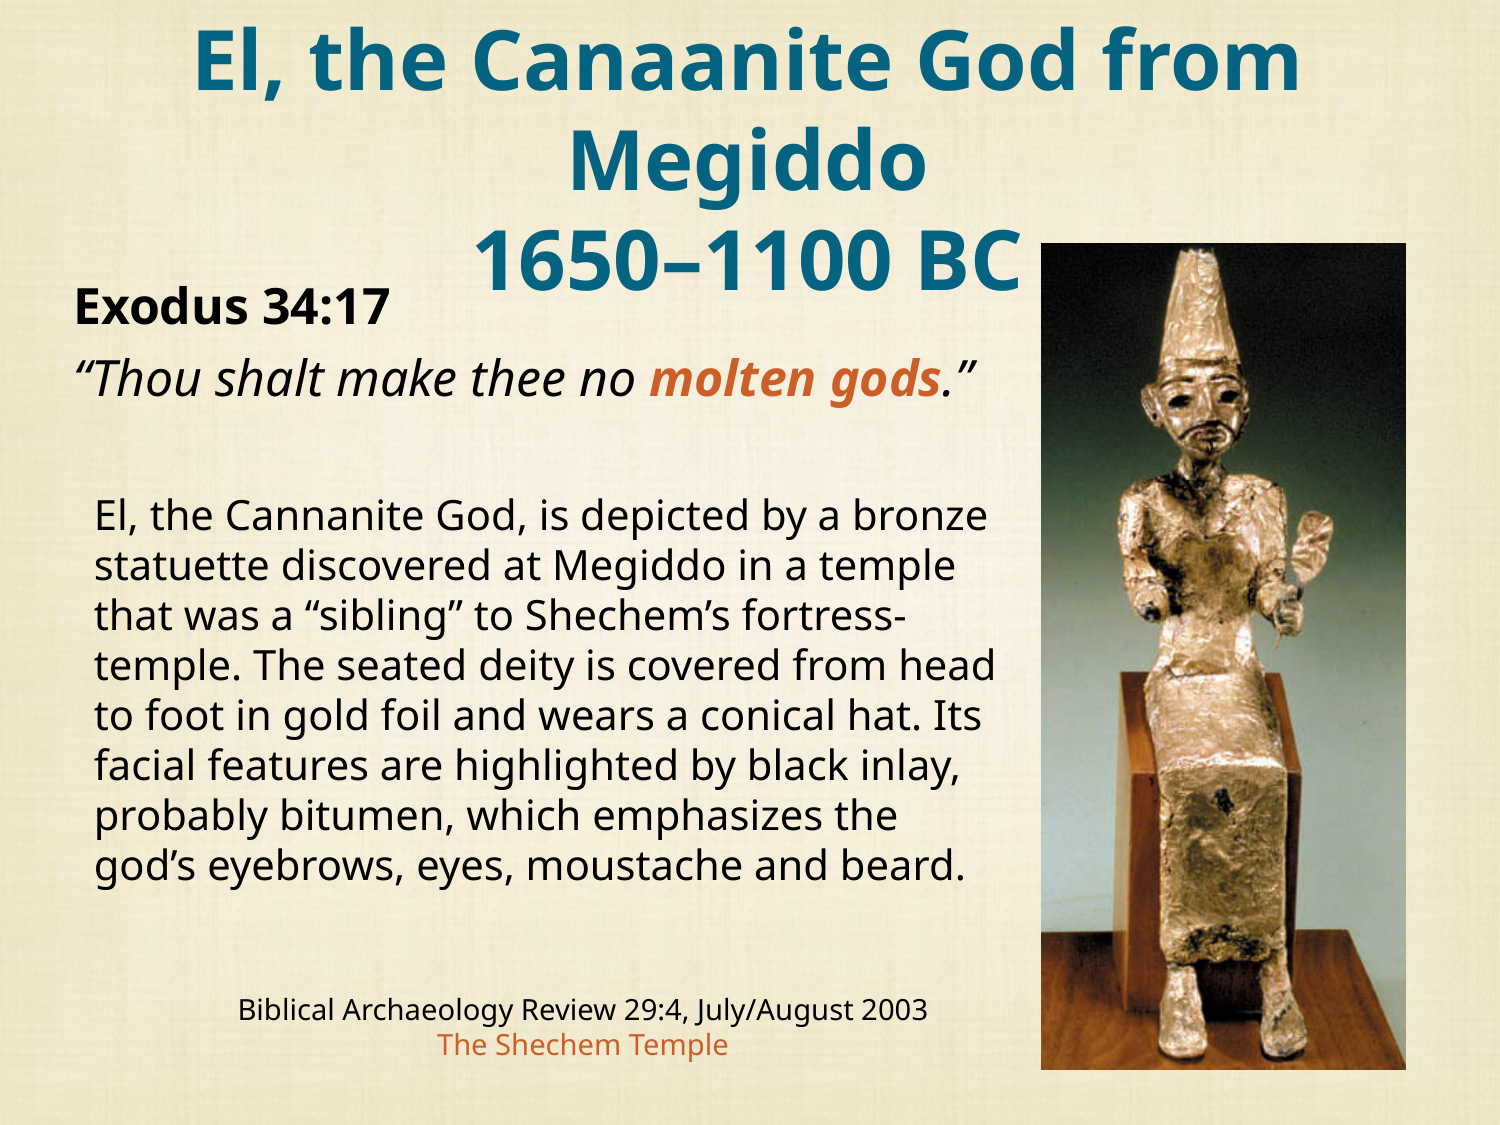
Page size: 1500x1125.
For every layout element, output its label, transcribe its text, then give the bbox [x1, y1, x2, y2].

text_box Biblical Archaeology Review 29:4, July/August 2003 The Shechem Temple [70, 983, 1034, 1069]
picture [1040, 242, 1407, 1070]
title El, the Canaanite God from Megiddo 1650–1100 BC [28, 70, 1467, 244]
text_box El, the Cannanite God, is depicted by a bronze statuette discovered at Megiddo in a temple that was a “sibling” to Shechem’s fortress-temple. The seated deity is covered from head to foot in gold foil and wears a conical hat. Its facial features are highlighted by black inlay, probably bitumen, which emphasizes the god’s eyebrows, eyes, moustache and beard. [78, 481, 1026, 896]
text_box Exodus 34:17 “Thou shalt make thee no molten gods.” [58, 266, 1034, 415]
